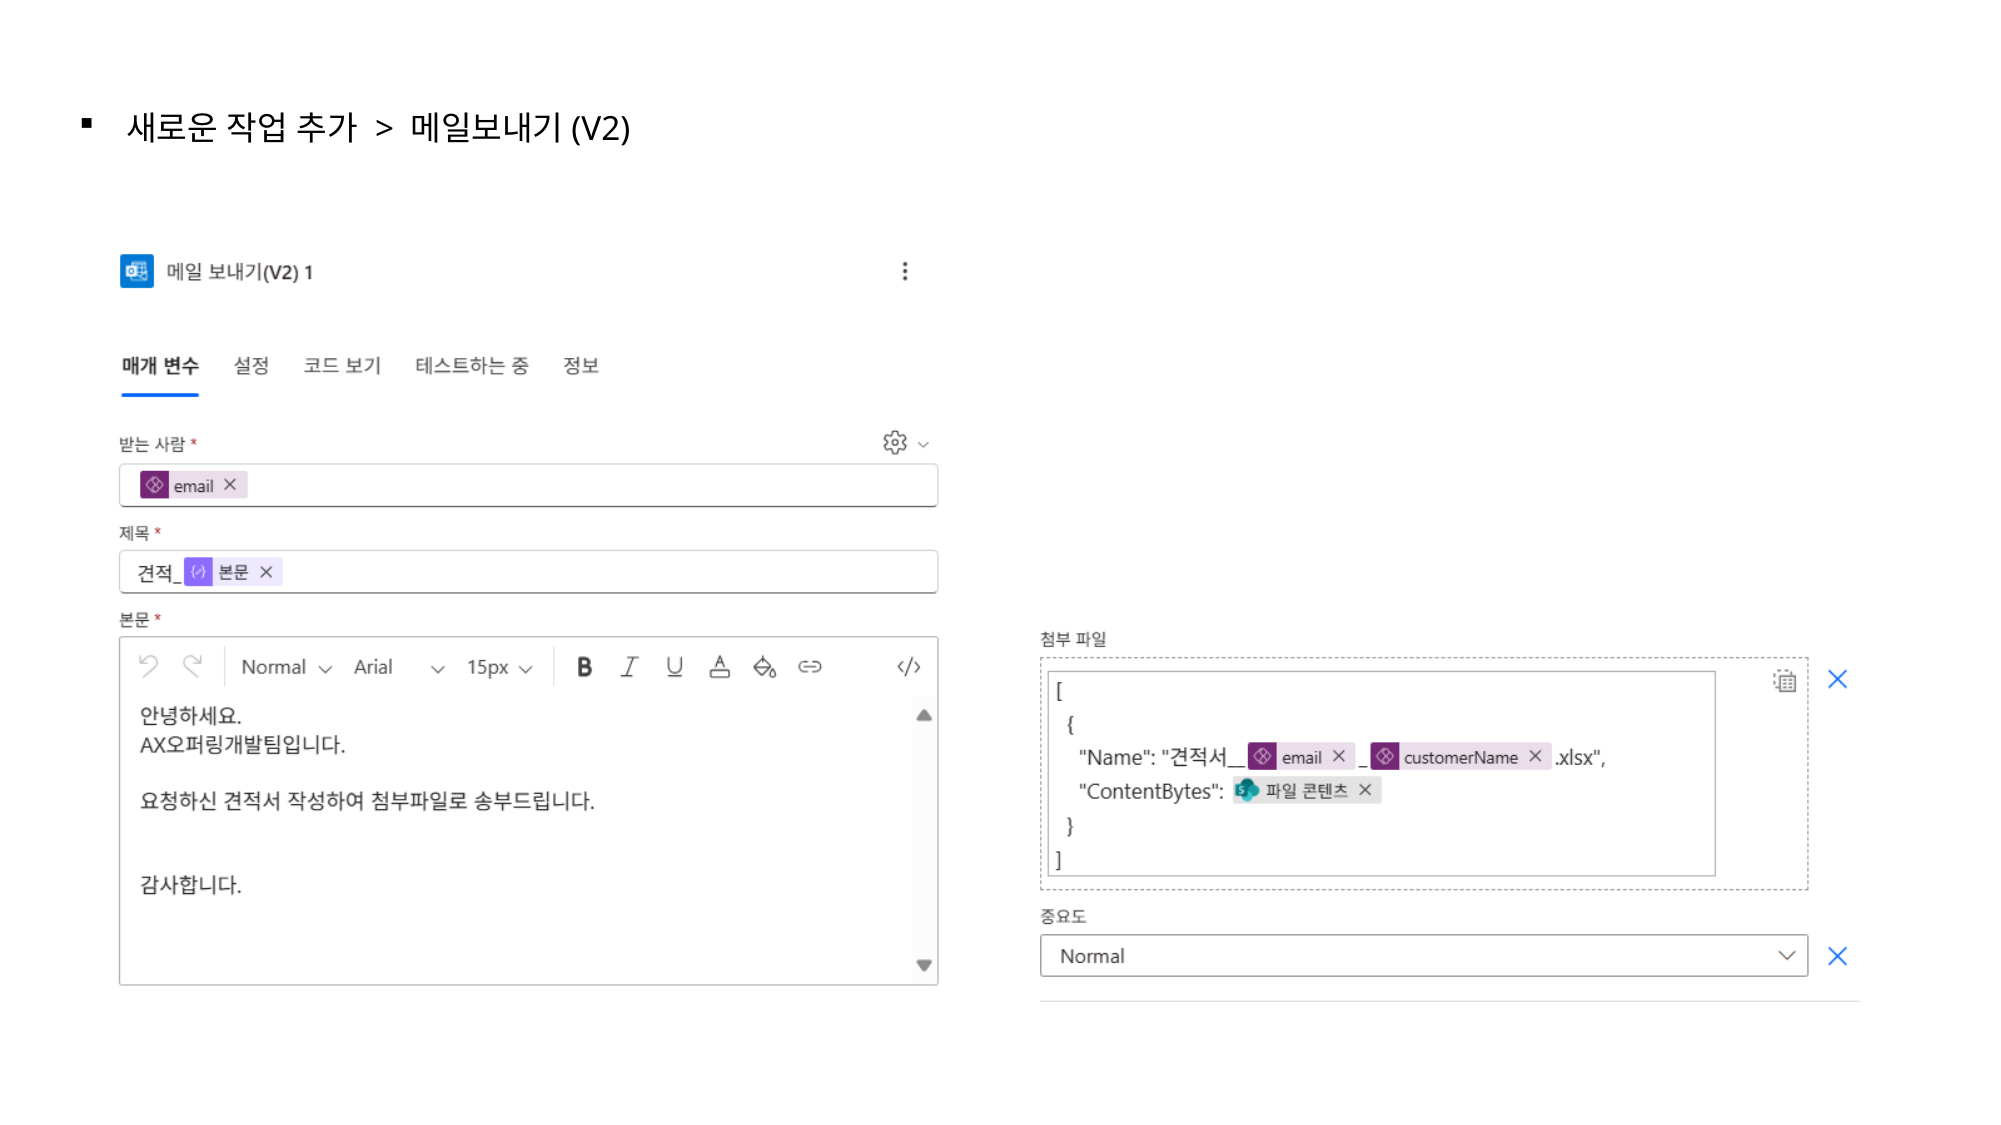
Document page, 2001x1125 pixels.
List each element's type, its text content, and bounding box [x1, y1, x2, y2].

picture [104, 233, 946, 992]
picture [1033, 611, 1881, 1002]
text_box 새로운 작업 추가 > 메일보내기(V2) [64, 80, 1902, 155]
